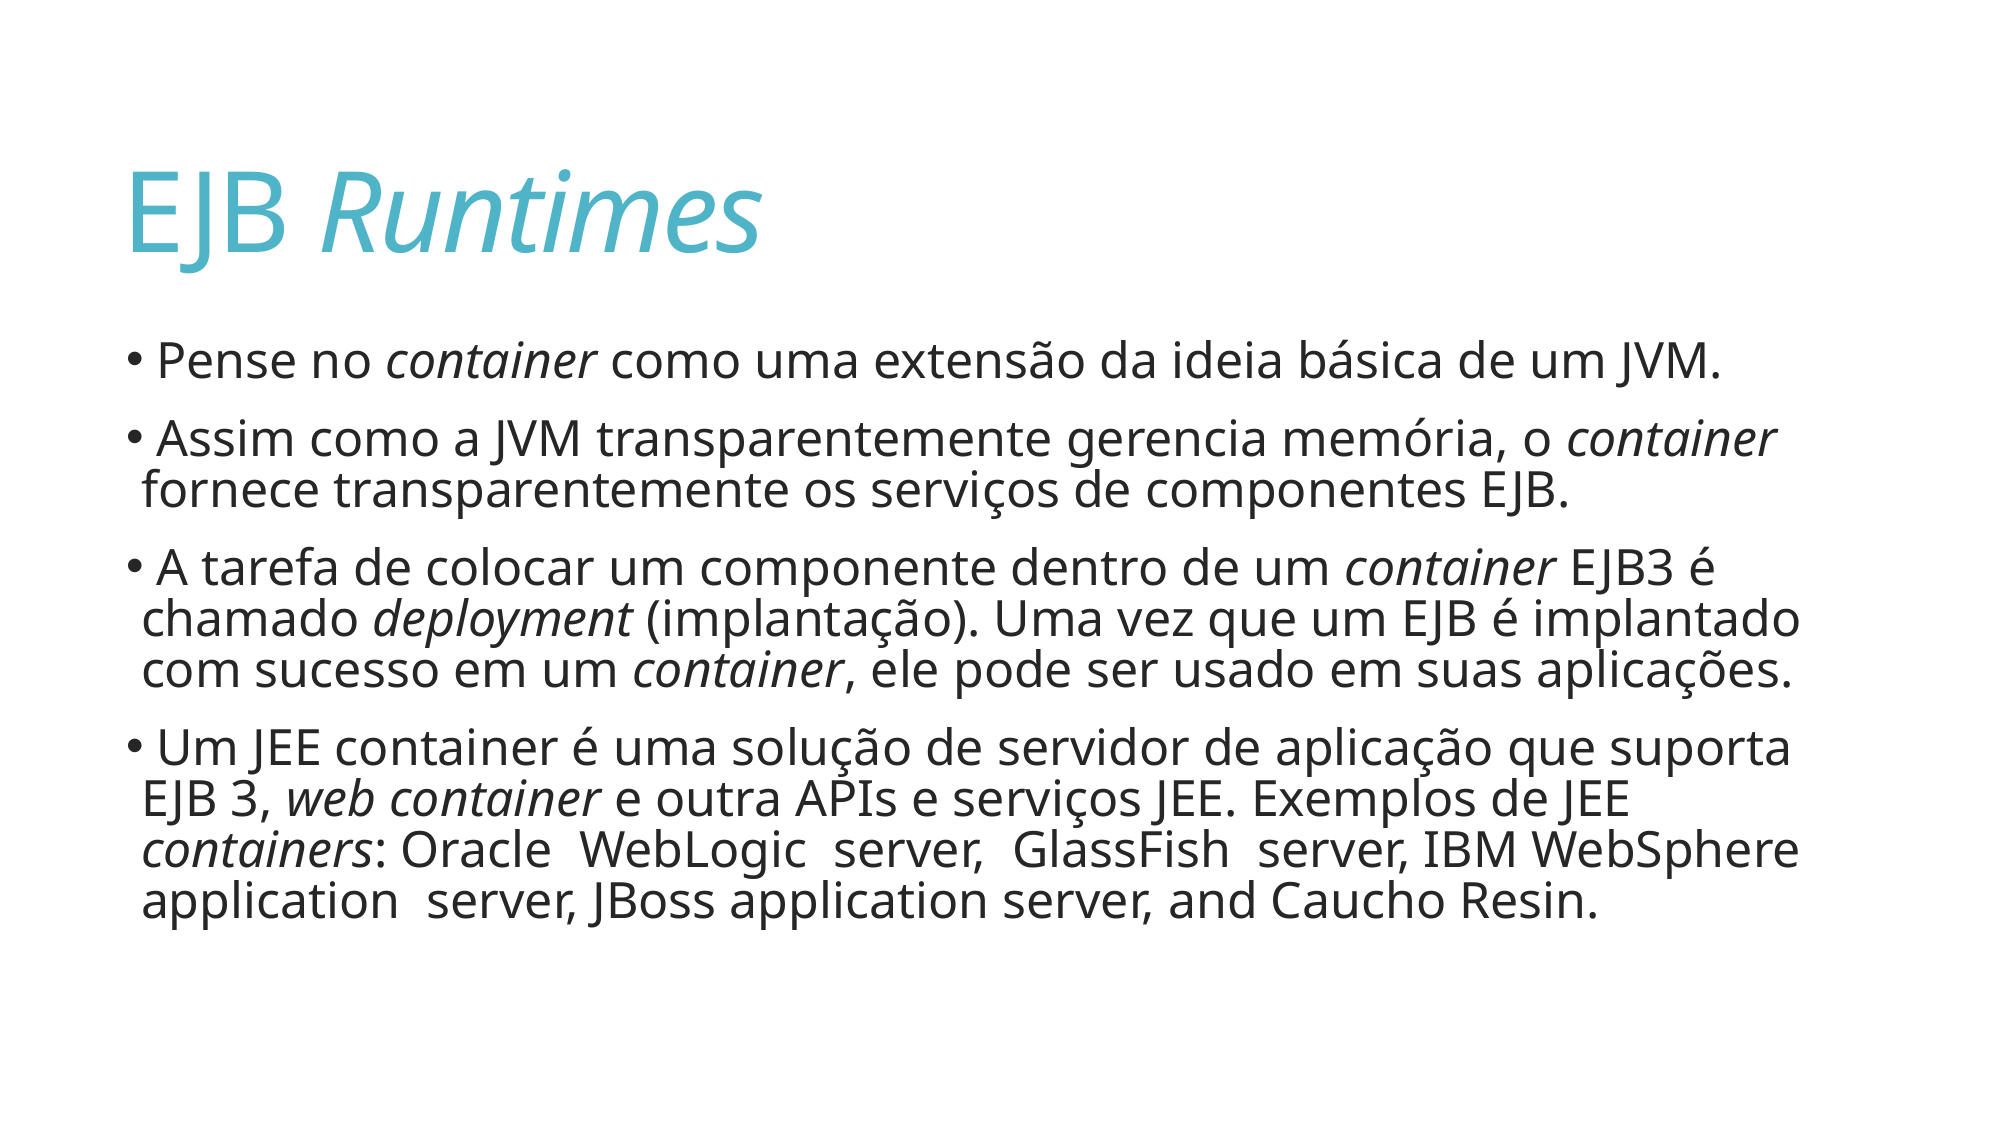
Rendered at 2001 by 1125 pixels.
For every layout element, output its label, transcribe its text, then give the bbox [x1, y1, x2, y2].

title EJB Runtimes [107, 81, 1875, 354]
list Pense no container como uma extensão da ideia básica de um JVM. Assim como a JVM transparentemente gerencia memória, o container fornece transparentemente os serviços de componentes EJB. A tarefa de colocar um componente dentro de um container EJB3 é chamado deployment (implantação). Uma vez que um EJB é implantado com sucesso em um container, ele pode ser usado em suas aplicações. Um JEE container é uma solução de servidor de aplicação que suporta EJB 3, web container e outra APIs e serviços JEE. Exemplos de JEE containers: Oracle WebLogic server, GlassFish server, IBM WebSphere application server, JBoss application server, and Caucho Resin. [111, 329, 1876, 948]
